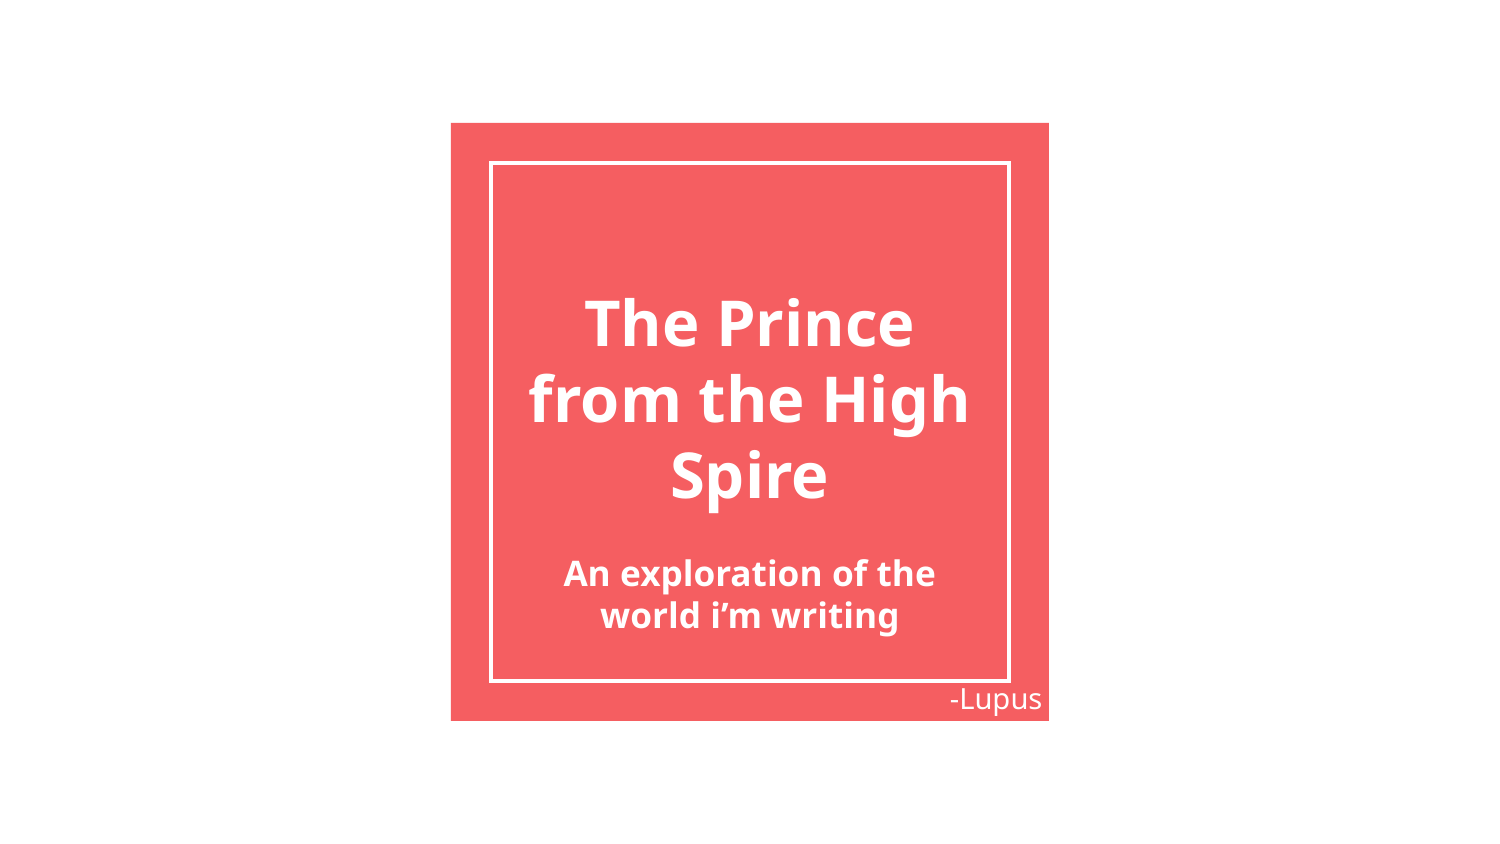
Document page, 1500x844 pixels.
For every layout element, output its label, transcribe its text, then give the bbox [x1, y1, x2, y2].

subtitle An exploration of the world i’m writing [507, 535, 993, 651]
text_box -Lupus [934, 665, 1481, 731]
title The Prince from the High Spire [507, 266, 993, 527]
